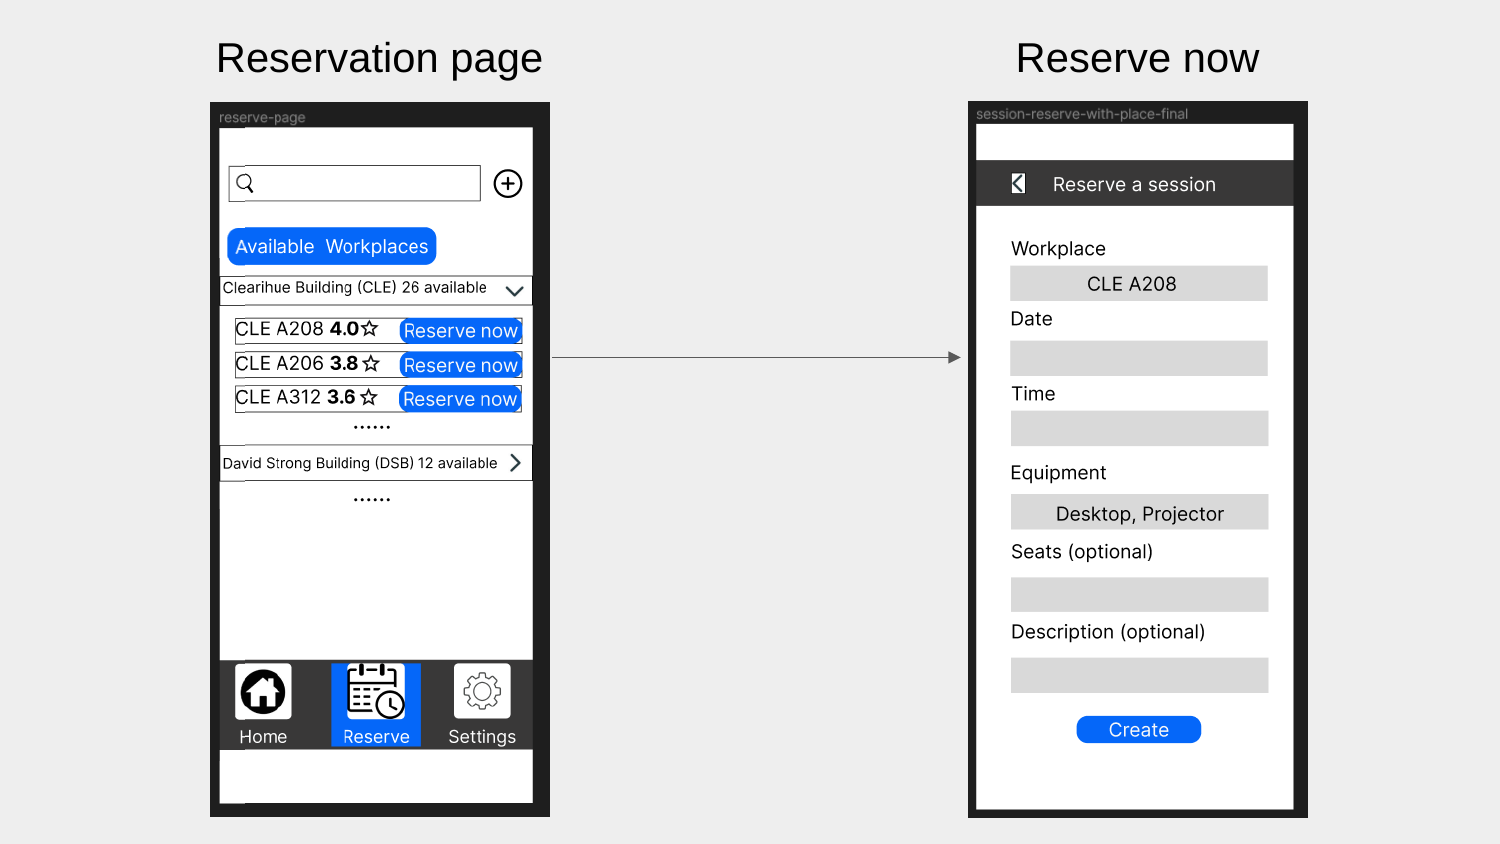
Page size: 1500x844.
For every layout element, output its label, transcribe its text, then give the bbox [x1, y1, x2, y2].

title Reserve now [948, 16, 1328, 91]
picture [209, 102, 550, 817]
picture [967, 100, 1308, 818]
title Reservation page [190, 16, 570, 91]
